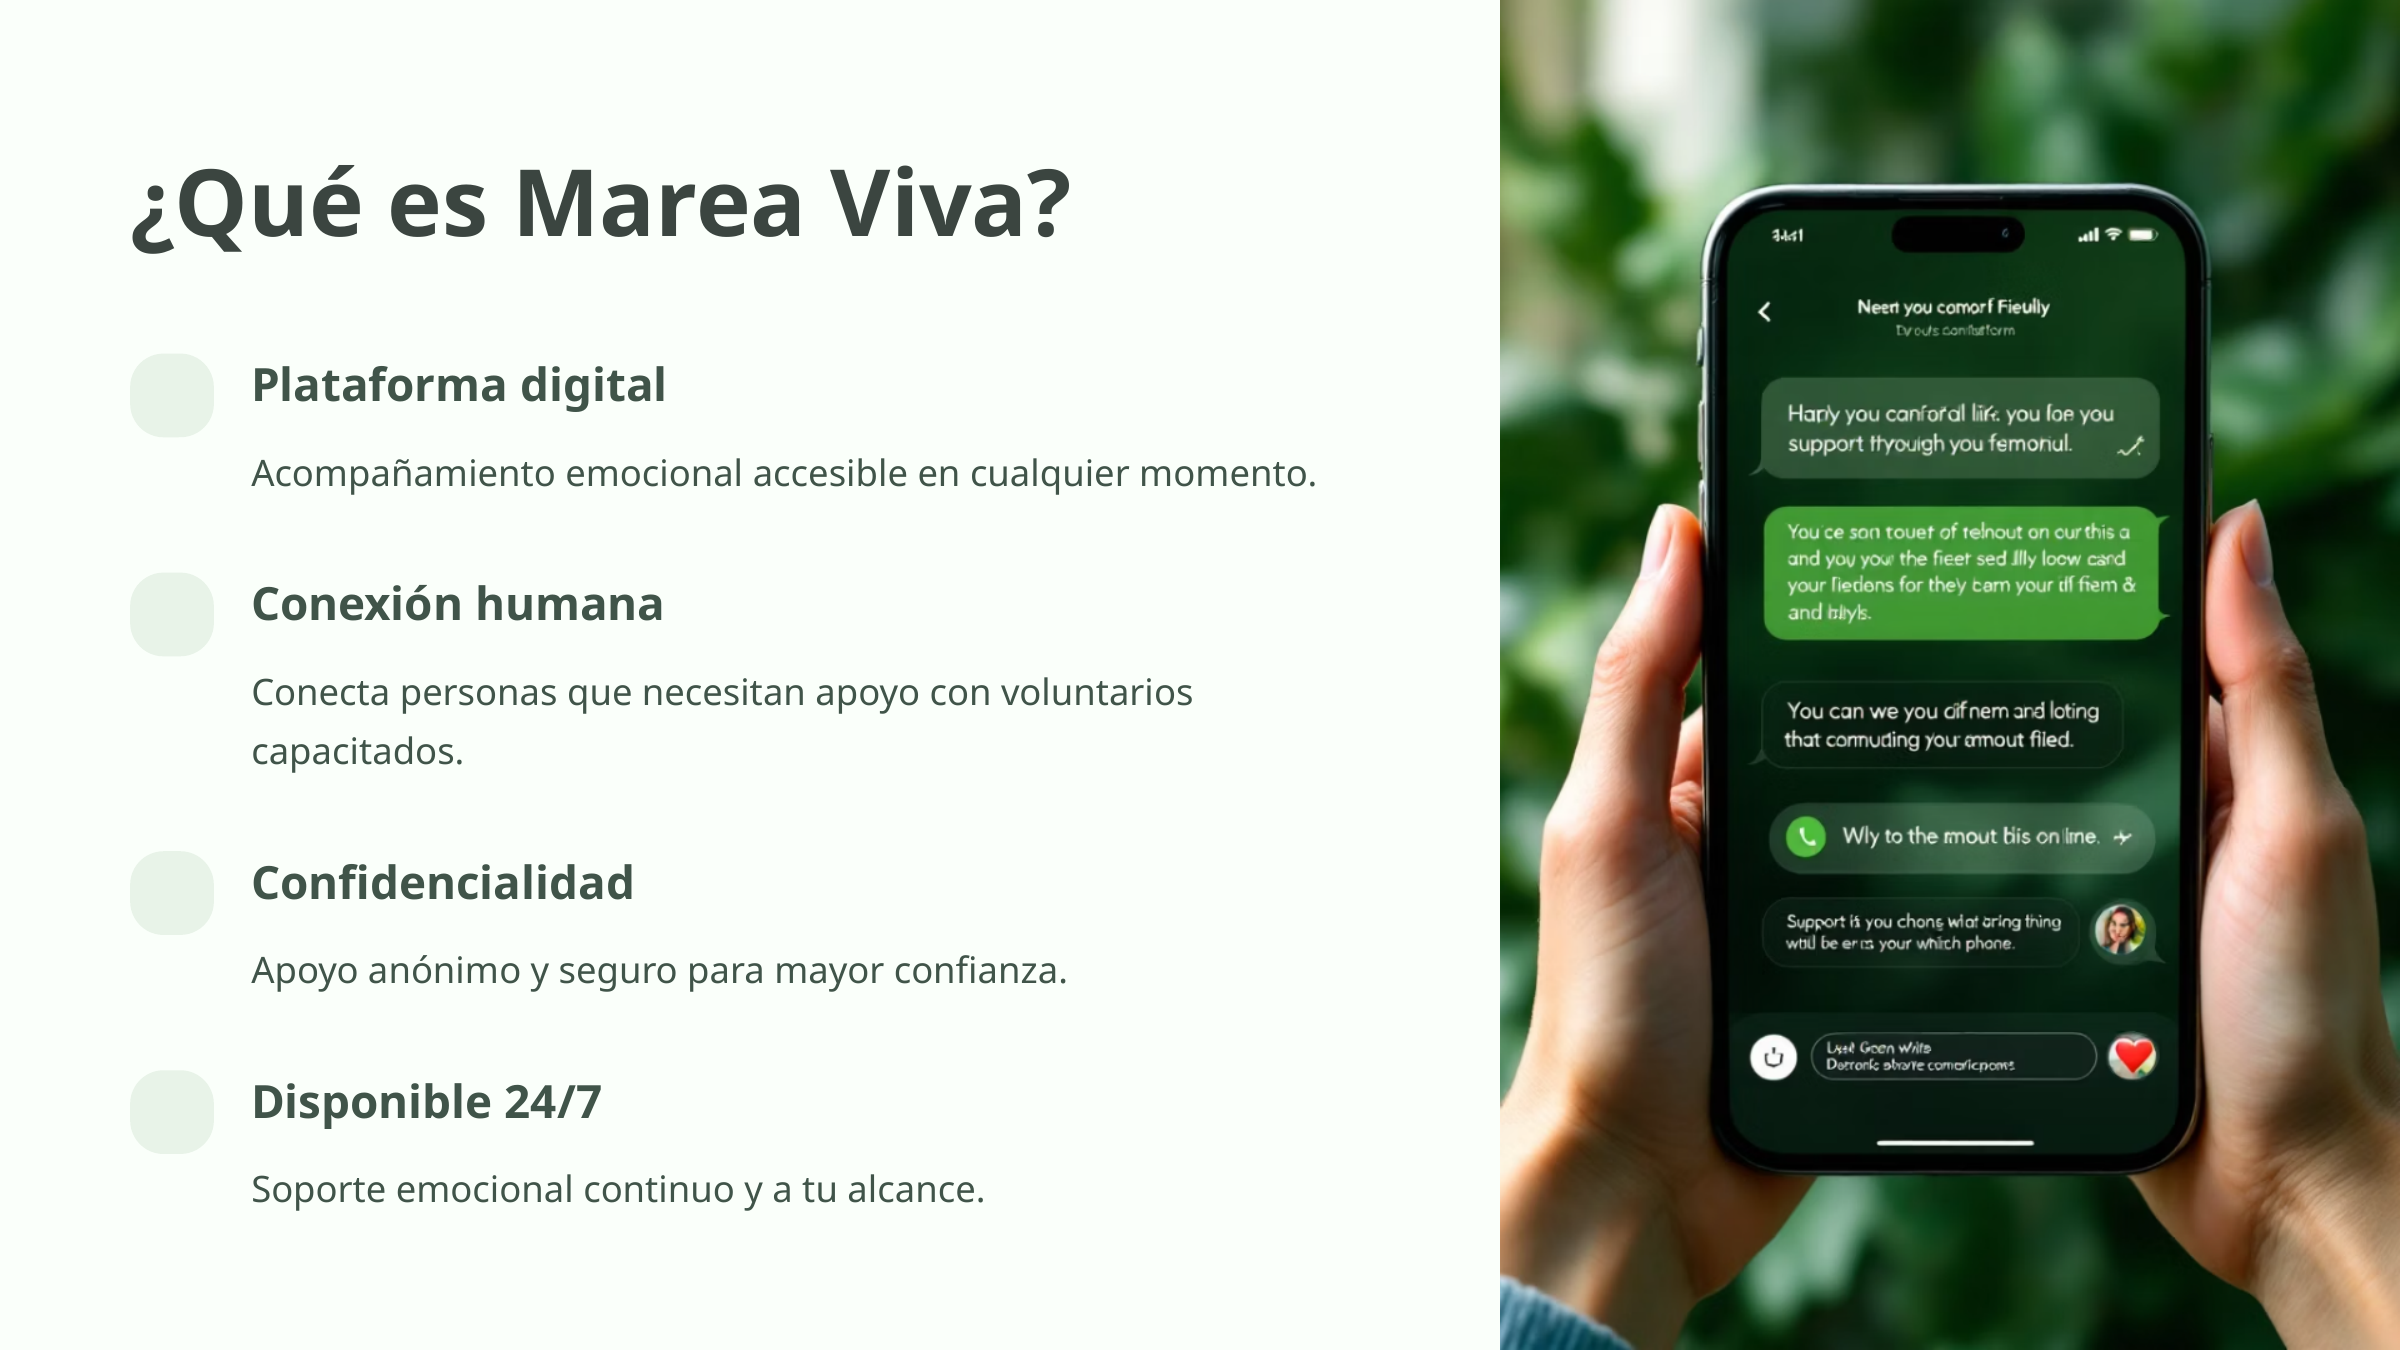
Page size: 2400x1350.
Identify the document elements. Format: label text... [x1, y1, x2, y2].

text_box Confidencialidad [251, 851, 717, 910]
text_box [130, 572, 214, 657]
text_box ¿Qué es Marea Viva? [130, 139, 1086, 256]
text_box [130, 1070, 214, 1154]
text_box Soporte emocional continuo y a tu alcance. [251, 1150, 1370, 1211]
text_box Apoyo anónimo y seguro para mayor confianza. [251, 931, 1370, 992]
text_box [130, 851, 214, 935]
text_box Acompañamiento emocional accesible en cualquier momento. [251, 433, 1370, 494]
text_box Plataforma digital [251, 353, 717, 412]
picture [1499, 0, 2400, 1350]
text_box Disponible 24/7 [251, 1070, 717, 1129]
text_box Conexión humana [251, 572, 717, 631]
text_box Conecta personas que necesitan apoyo con voluntarios capacitados. [251, 653, 1370, 773]
text_box [130, 353, 214, 438]
